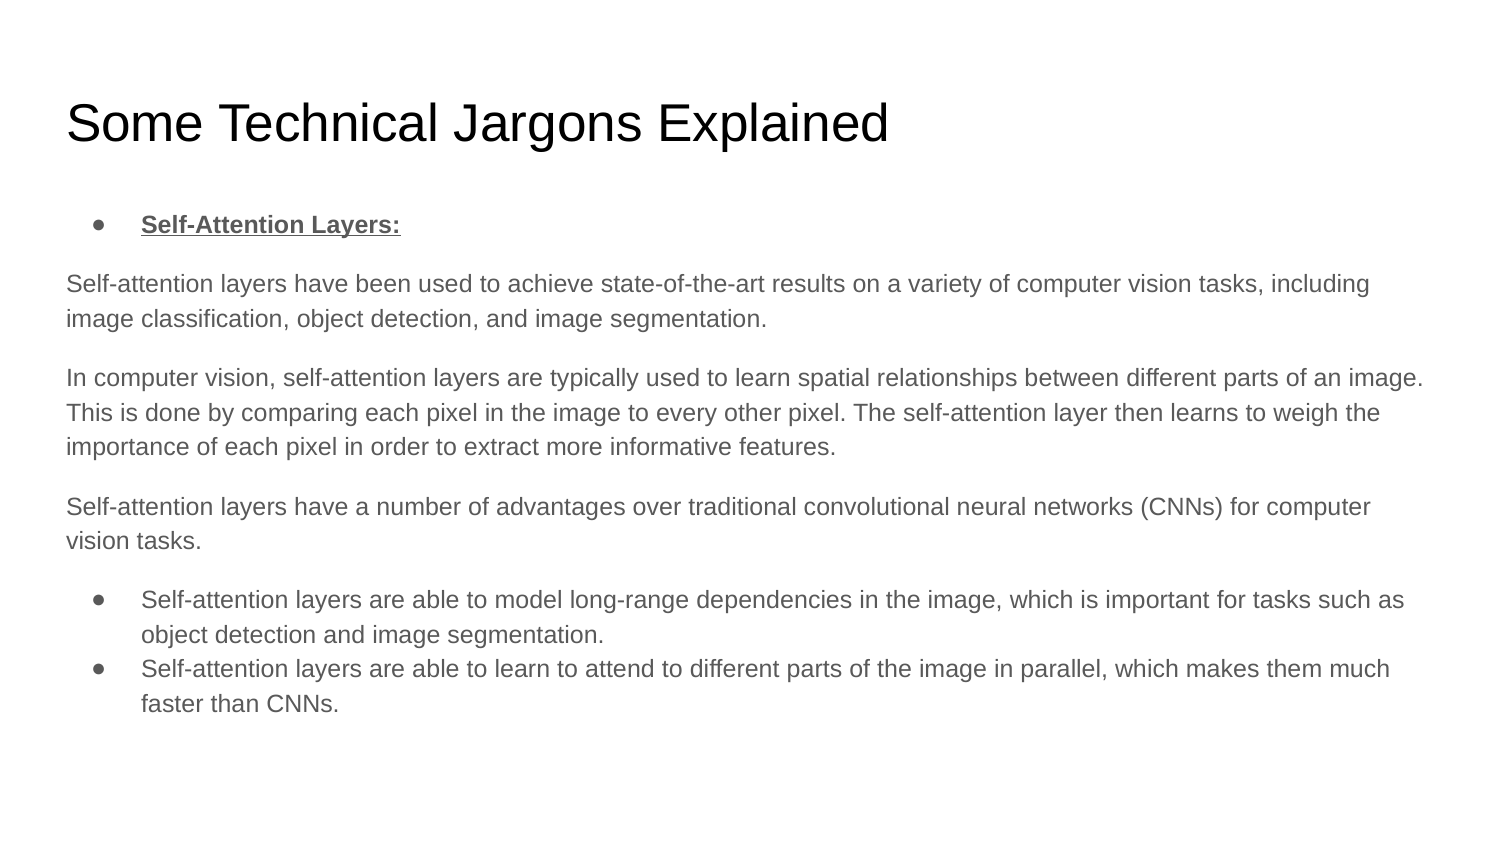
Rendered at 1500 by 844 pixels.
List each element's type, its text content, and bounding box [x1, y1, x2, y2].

list Self-Attention Layers: Self-attention layers have been used to achieve state-of-the-art results on a variety of computer vision tasks, including image classification, object detection, and image segmentation. In computer vision, self-attention layers are typically used to learn spatial relationships between different parts of an image. This is done by comparing each pixel in the image to every other pixel. The self-attention layer then learns to weigh the importance of each pixel in order to extract more informative features. Self-attention layers have a number of advantages over traditional convolutional neural networks (CNNs) for computer vision tasks. Self-attention layers are able to model long-range dependencies in the image, which is important for tasks such as object detection and image segmentation. Self-attention layers are able to learn to attend to different parts of the image in parallel, which makes them much faster than CNNs. [51, 189, 1449, 785]
title Some Technical Jargons Explained [51, 72, 1449, 167]
